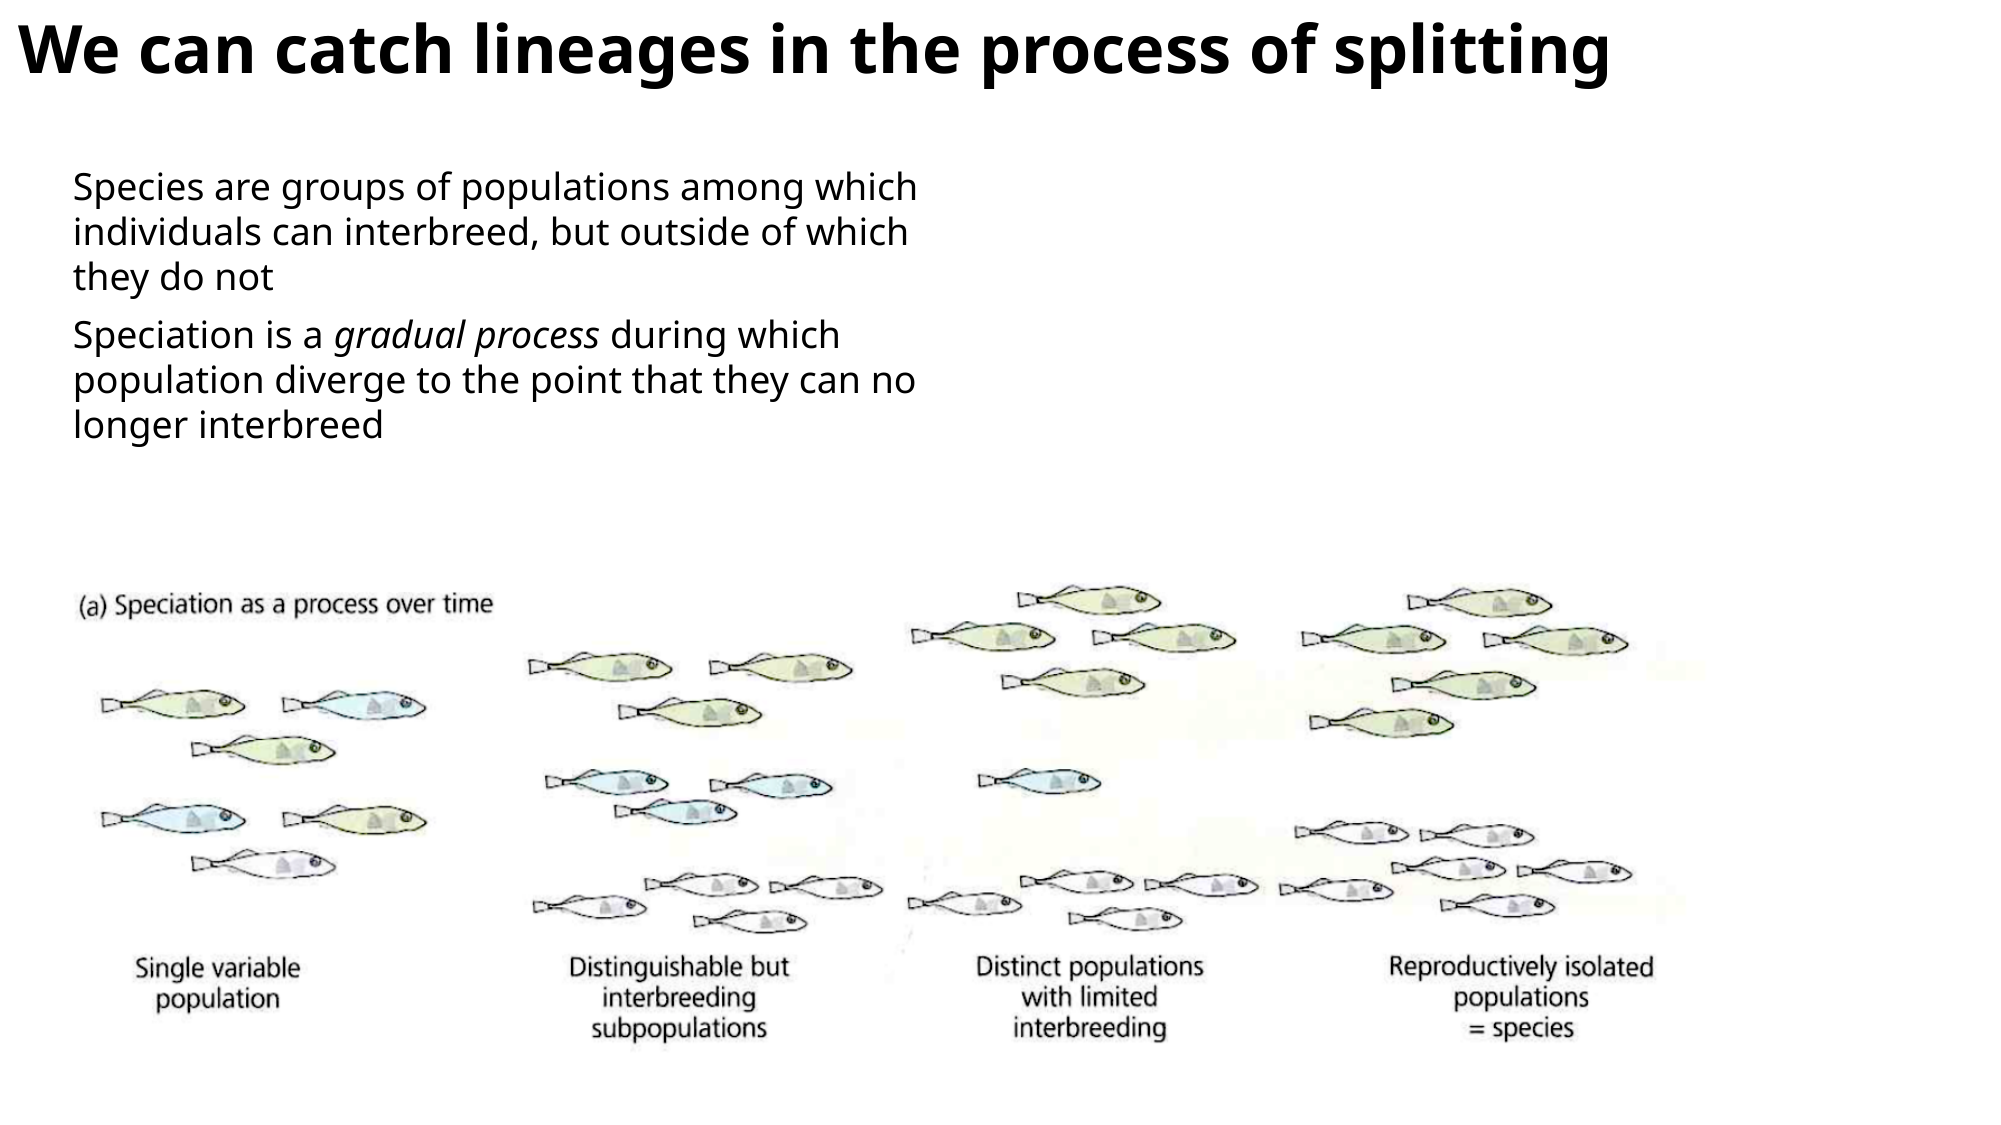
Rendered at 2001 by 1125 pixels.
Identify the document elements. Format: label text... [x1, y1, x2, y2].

text_box Species are groups of populations among which individuals can interbreed, but outside of which they do not Speciation is a gradual process during which population diverge to the point that they can no longer interbreed [58, 155, 944, 454]
picture [58, 562, 1728, 1065]
text_box We can catch lineages in the process of splitting [4, 0, 1630, 95]
